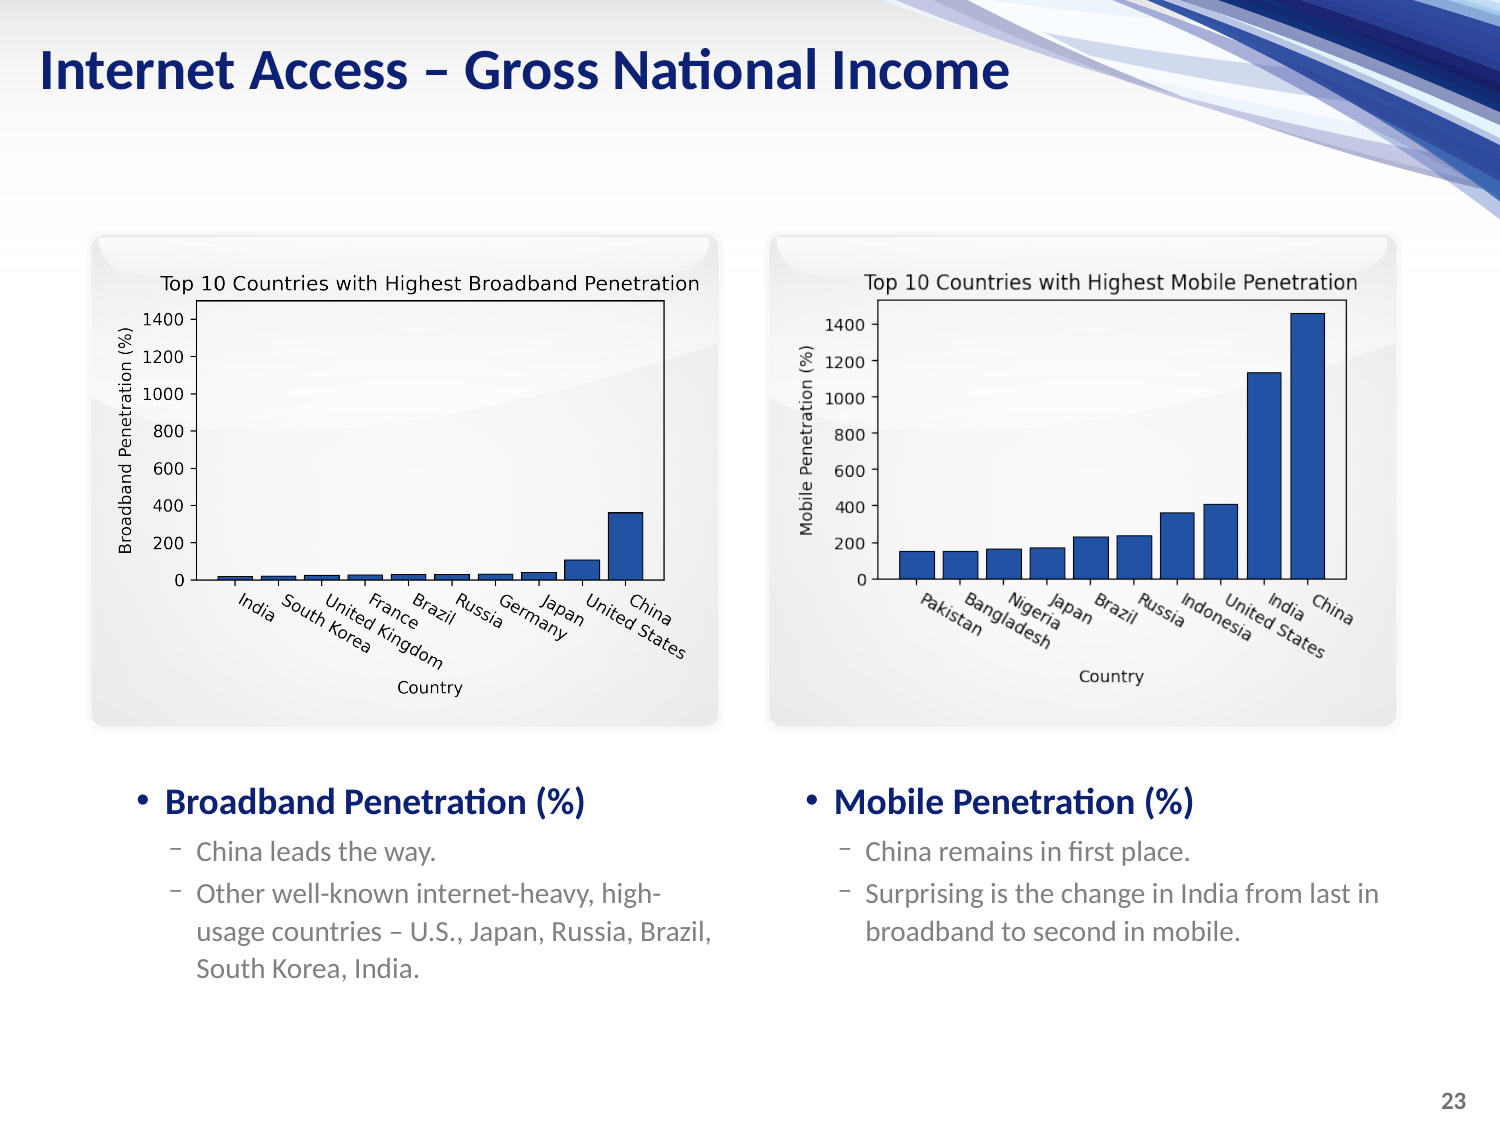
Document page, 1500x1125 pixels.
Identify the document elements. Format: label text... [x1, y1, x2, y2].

picture [0, 0, 1500, 1125]
text_box Broadband Penetration (%) China leads the way. Other well-known internet-heavy, high-usage countries – U.S., Japan, Russia, Brazil, South Korea, India. [121, 777, 734, 992]
text_box Mobile Penetration (%) China remains in first place. Surprising is the change in India from last in broadband to second in mobile. [790, 776, 1403, 955]
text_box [78, 225, 1408, 732]
title Internet Access – Gross National Income [24, 37, 1417, 125]
